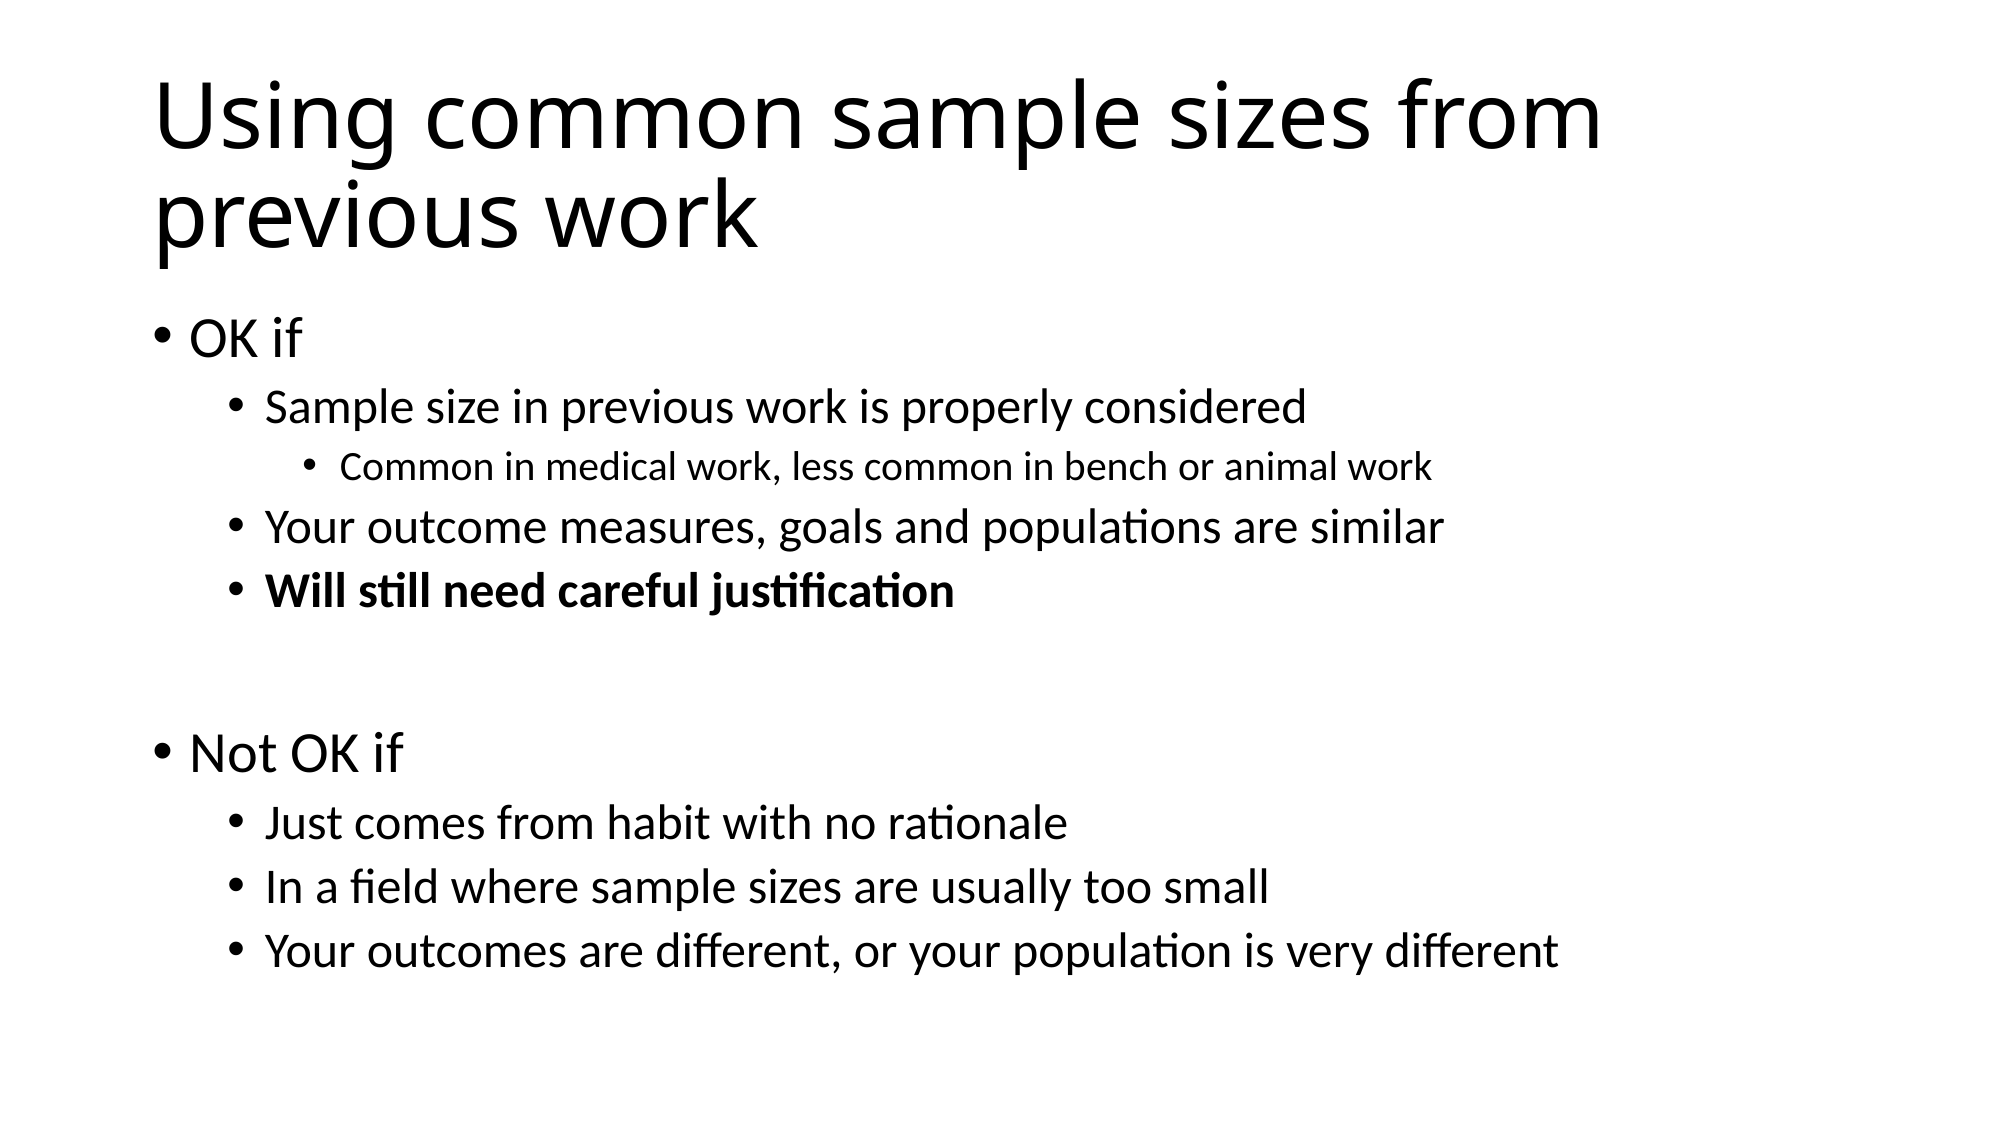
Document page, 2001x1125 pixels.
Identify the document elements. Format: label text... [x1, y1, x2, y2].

list OK if Sample size in previous work is properly considered Common in medical work, less common in bench or animal work Your outcome measures, goals and populations are similar Will still need careful justification Not OK if Just comes from habit with no rationale In a field where sample sizes are usually too small Your outcomes are different, or your population is very different [137, 299, 1863, 1014]
title Using common sample sizes from previous work [137, 59, 1863, 278]
